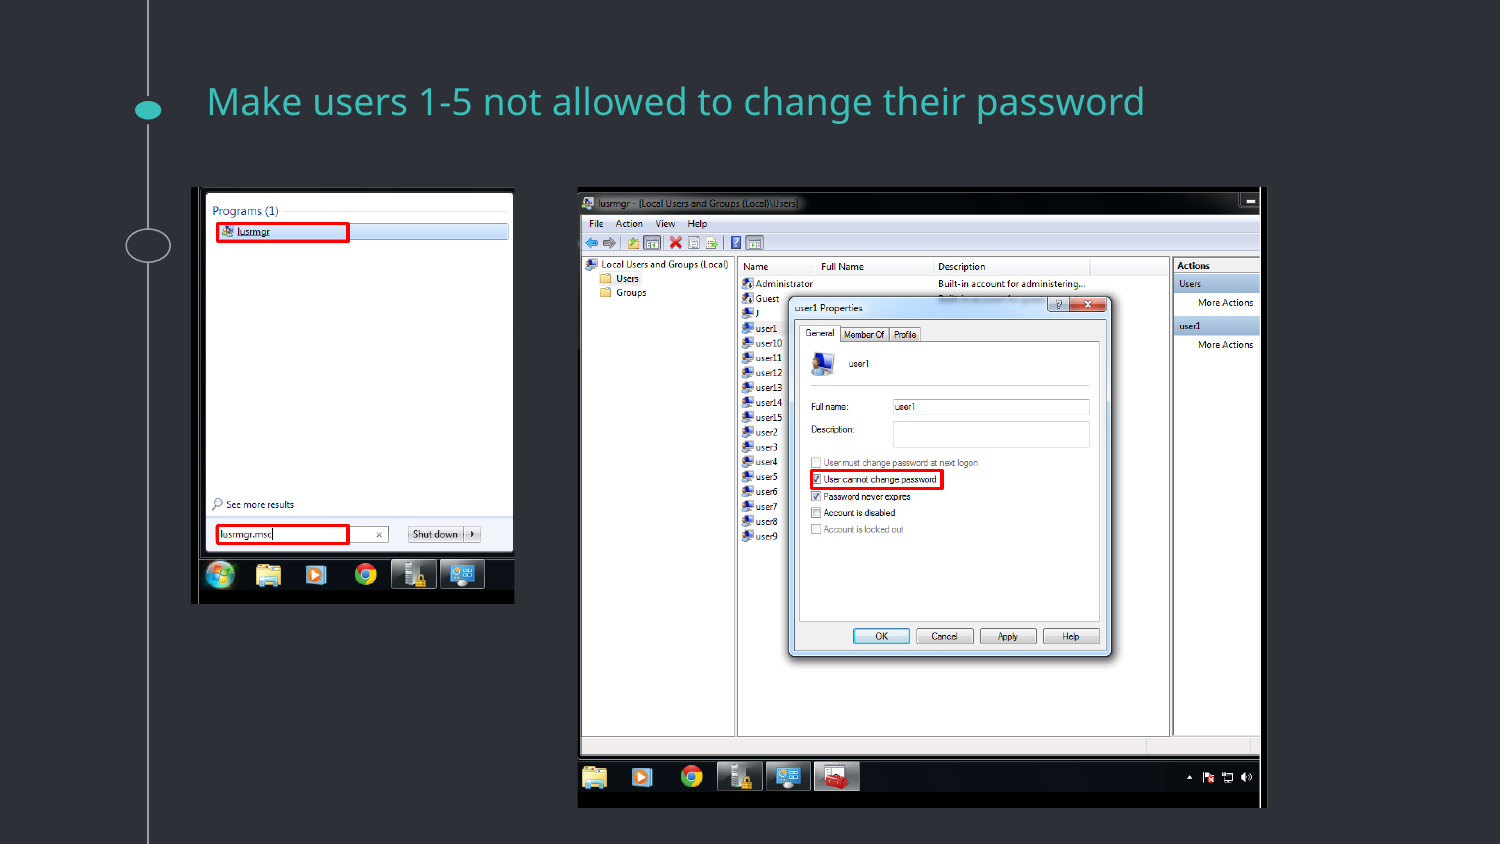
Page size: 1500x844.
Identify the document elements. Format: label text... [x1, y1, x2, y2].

picture [577, 187, 1268, 808]
picture [190, 187, 515, 604]
title Make users 1-5 not allowed to change their password [191, 81, 1317, 139]
